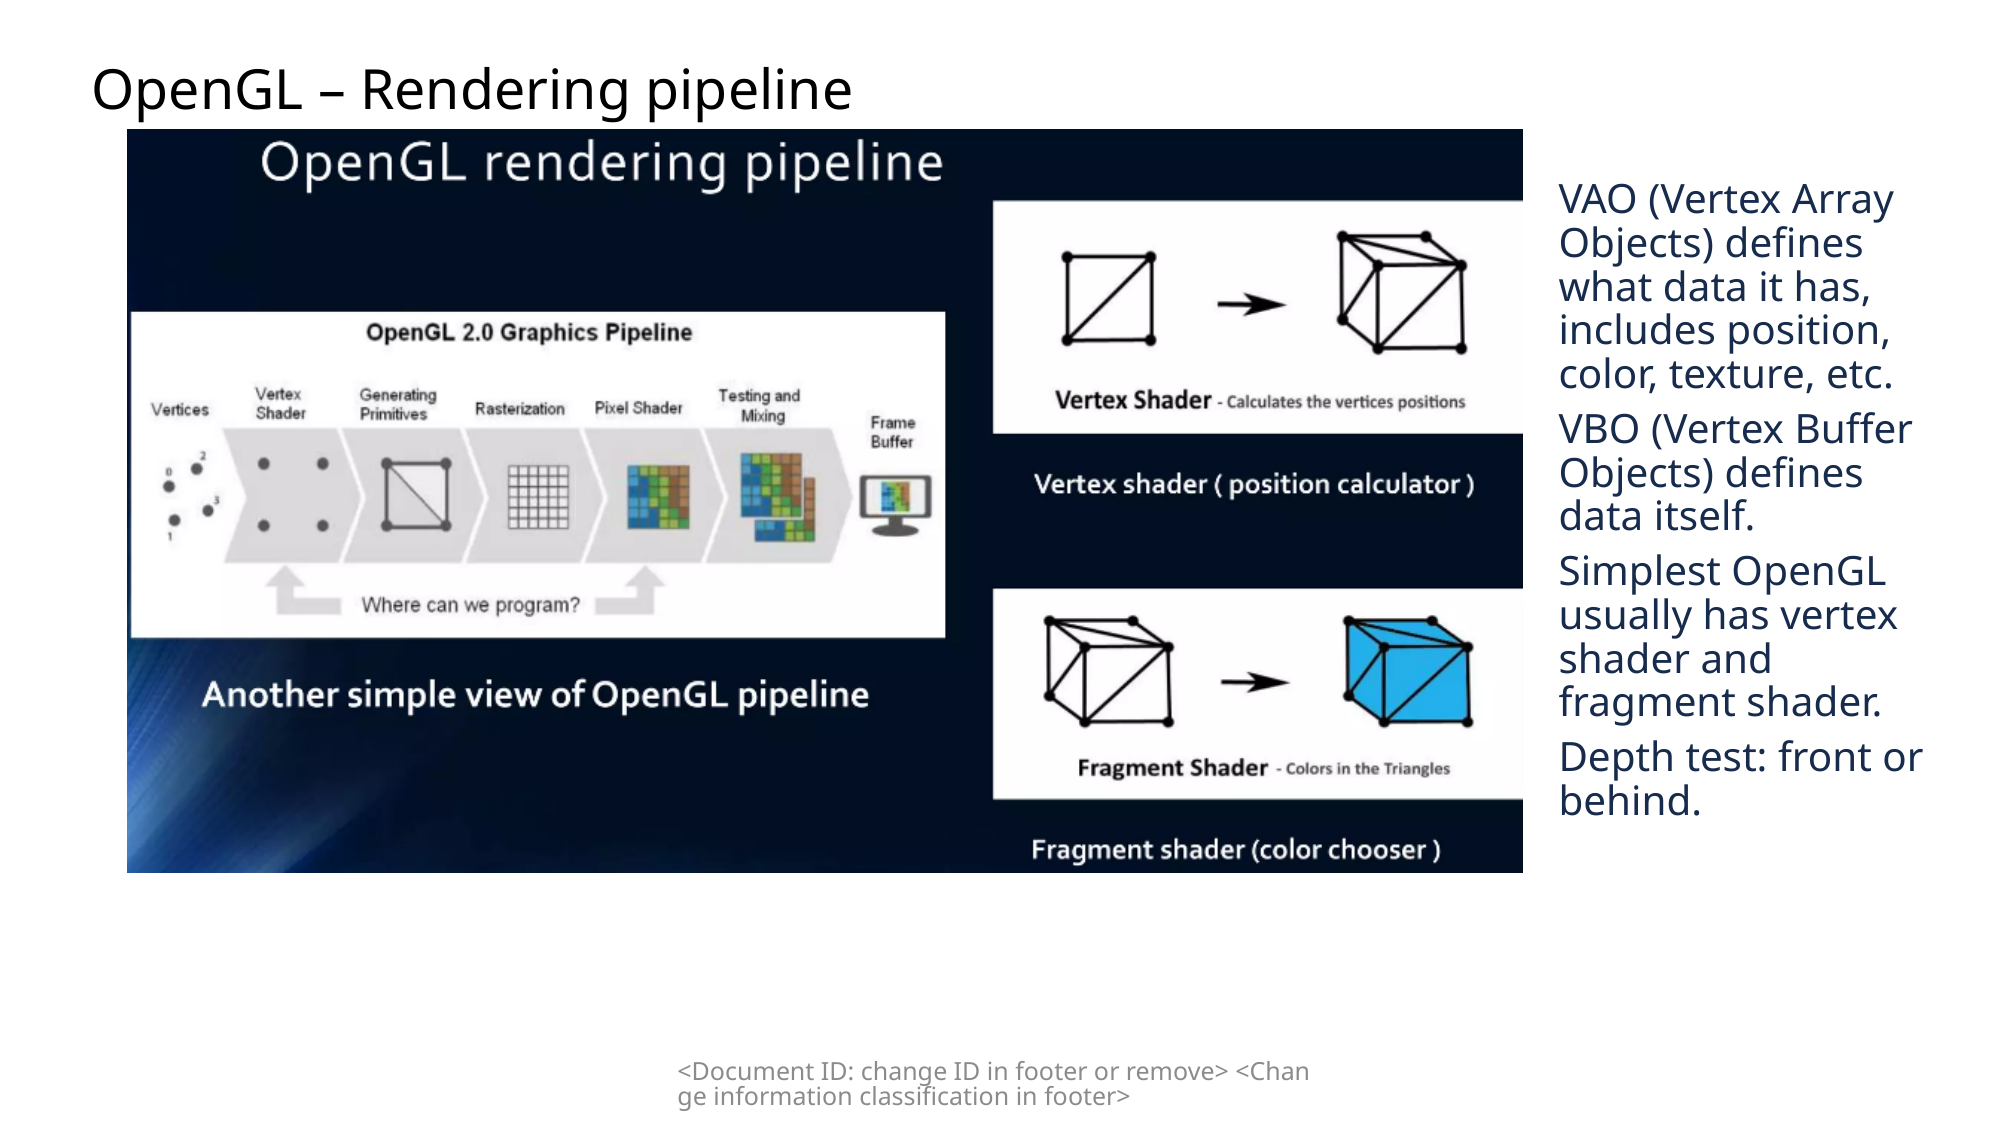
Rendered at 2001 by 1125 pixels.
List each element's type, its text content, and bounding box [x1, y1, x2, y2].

picture [127, 129, 1523, 873]
text_box VAO (Vertex Array Objects) defines what data it has, includes position, color, texture, etc. VBO (Vertex Buffer Objects) defines data itself. Simplest OpenGL usually has vertex shader and fragment shader. Depth test: front or behind. [1558, 178, 1942, 828]
footer <Document ID: change ID in footer or remove> <Change information classification in footer> [662, 1042, 1338, 1103]
list OpenGL – Rendering pipeline [91, 61, 1909, 130]
